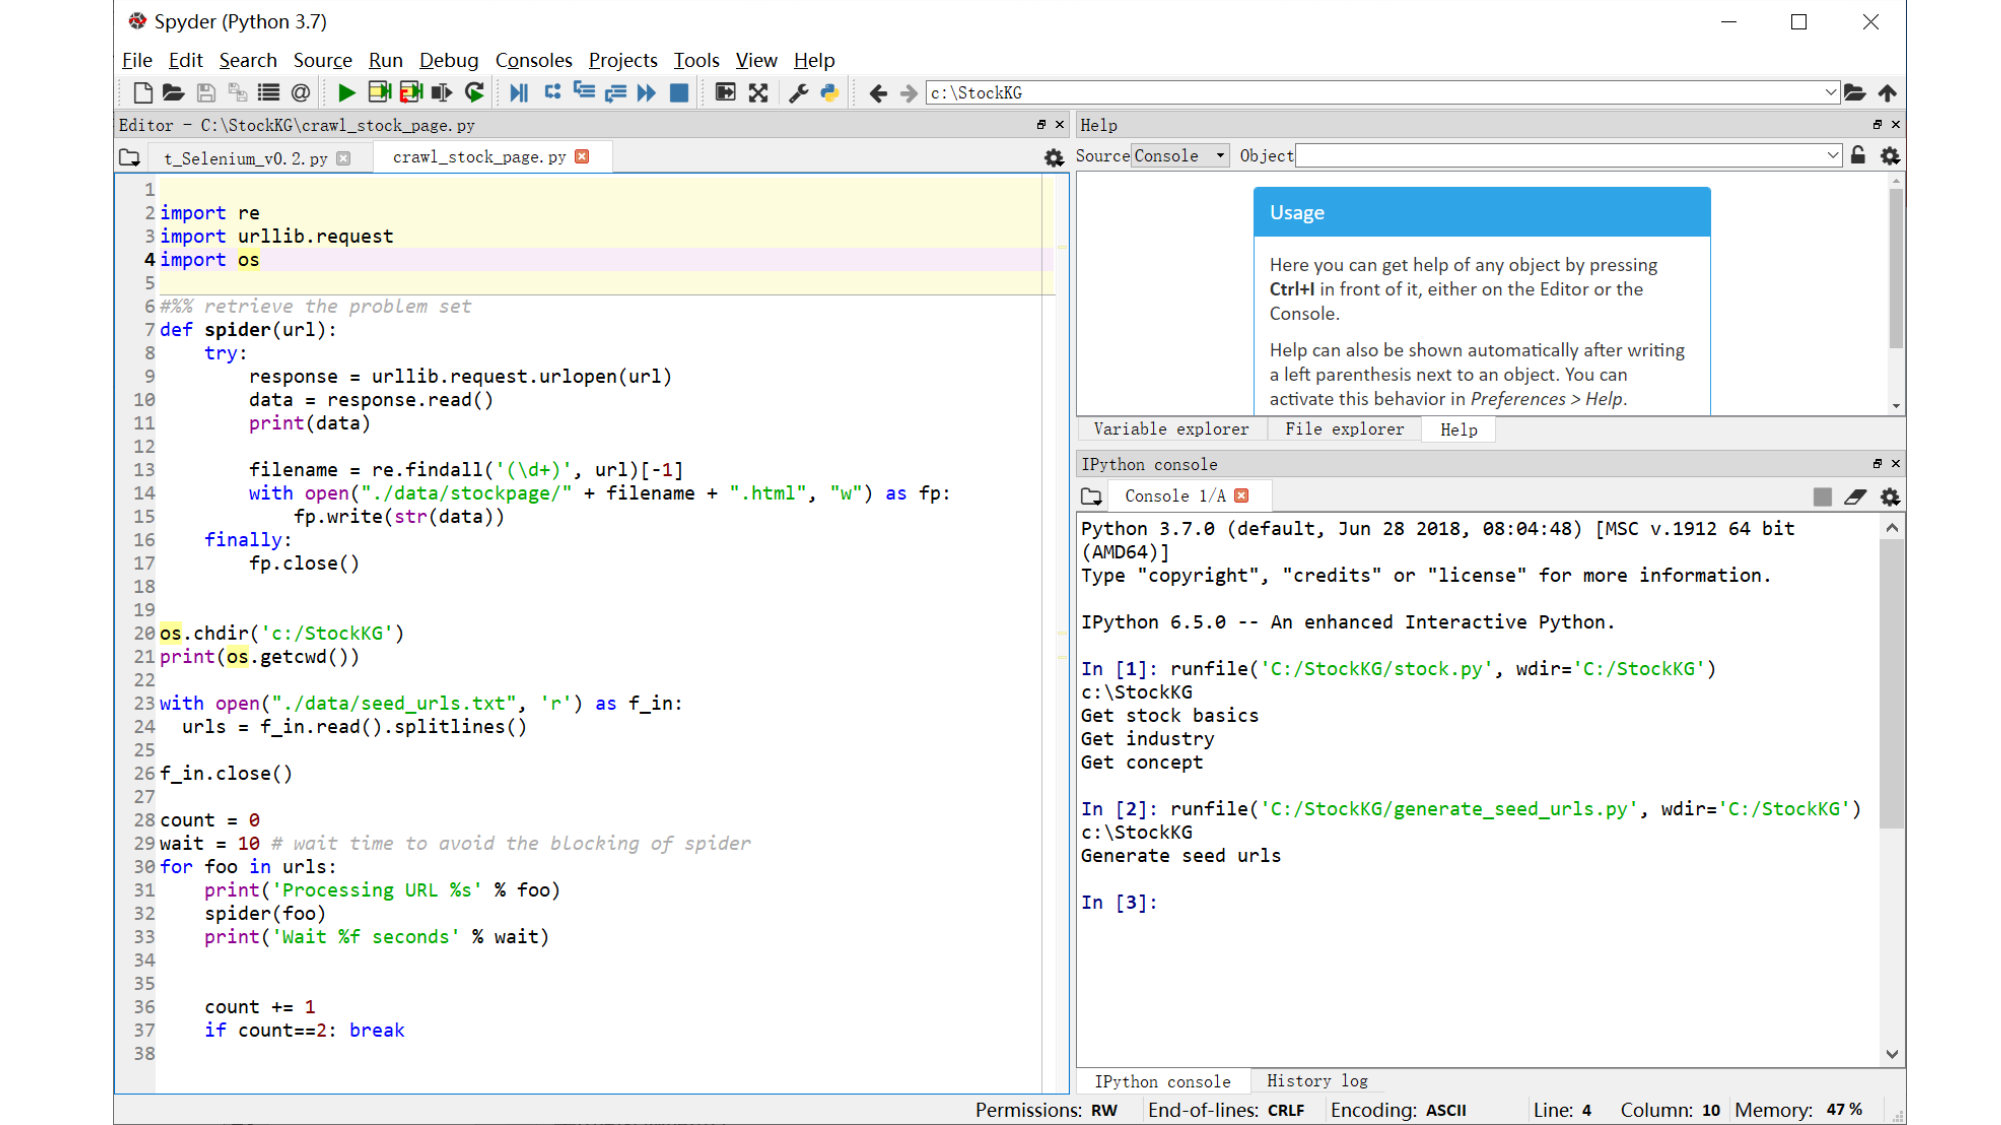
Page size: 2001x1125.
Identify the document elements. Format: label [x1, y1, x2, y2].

picture [113, 0, 1908, 1125]
